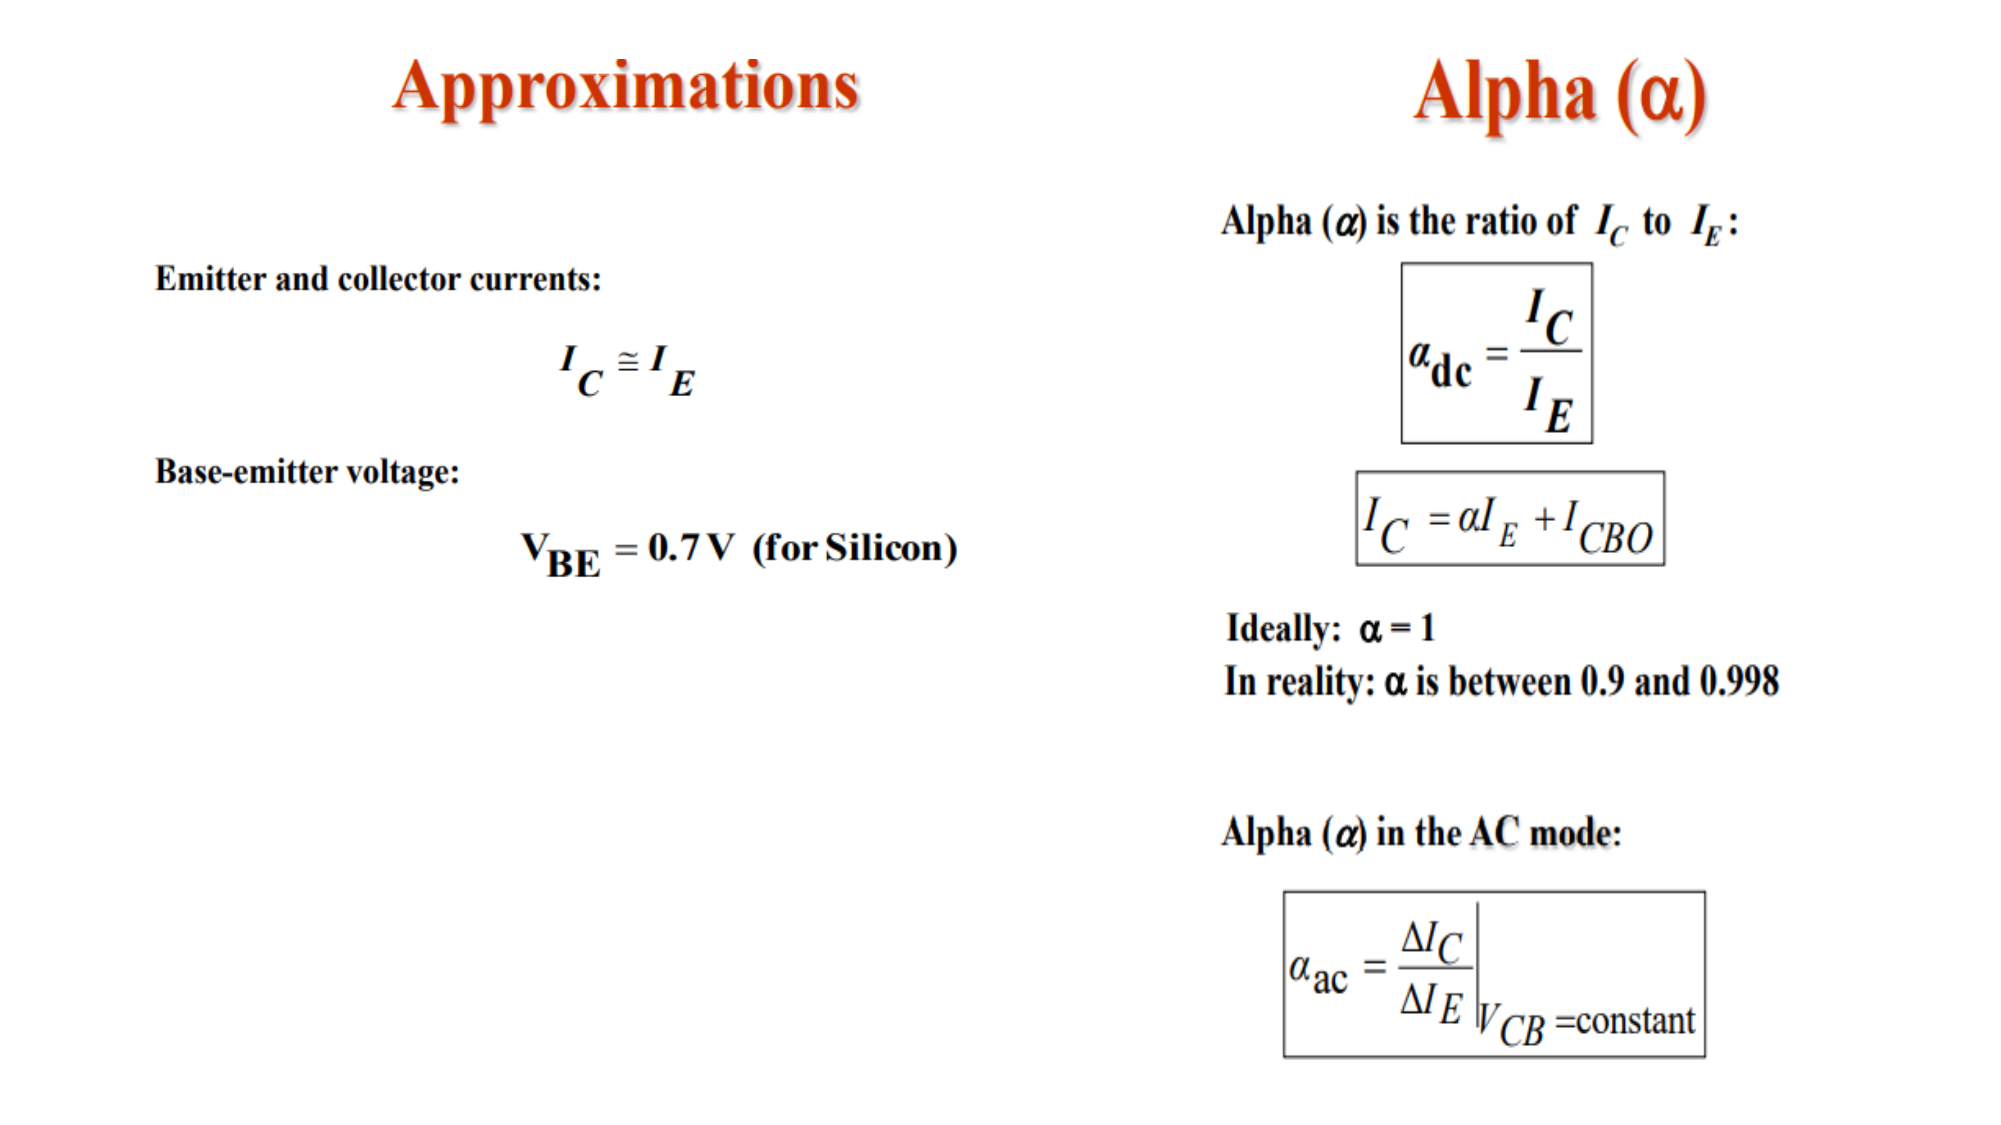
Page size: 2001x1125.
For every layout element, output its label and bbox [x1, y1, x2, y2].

picture [1163, 0, 1863, 1094]
picture [137, 59, 1021, 619]
